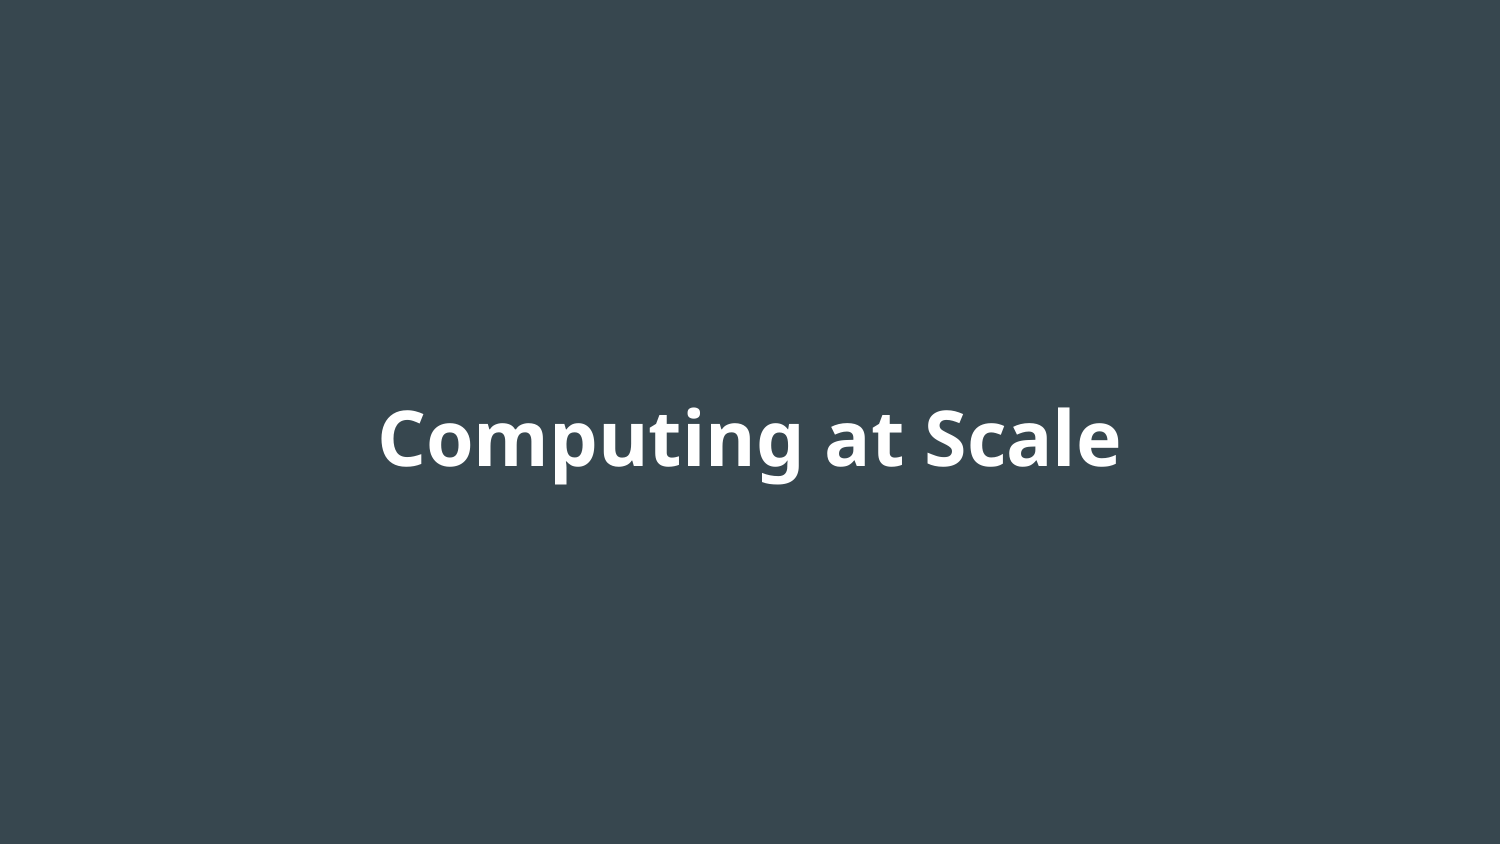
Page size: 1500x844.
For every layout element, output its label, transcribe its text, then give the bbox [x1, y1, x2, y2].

title Computing at Scale [51, 374, 1449, 469]
